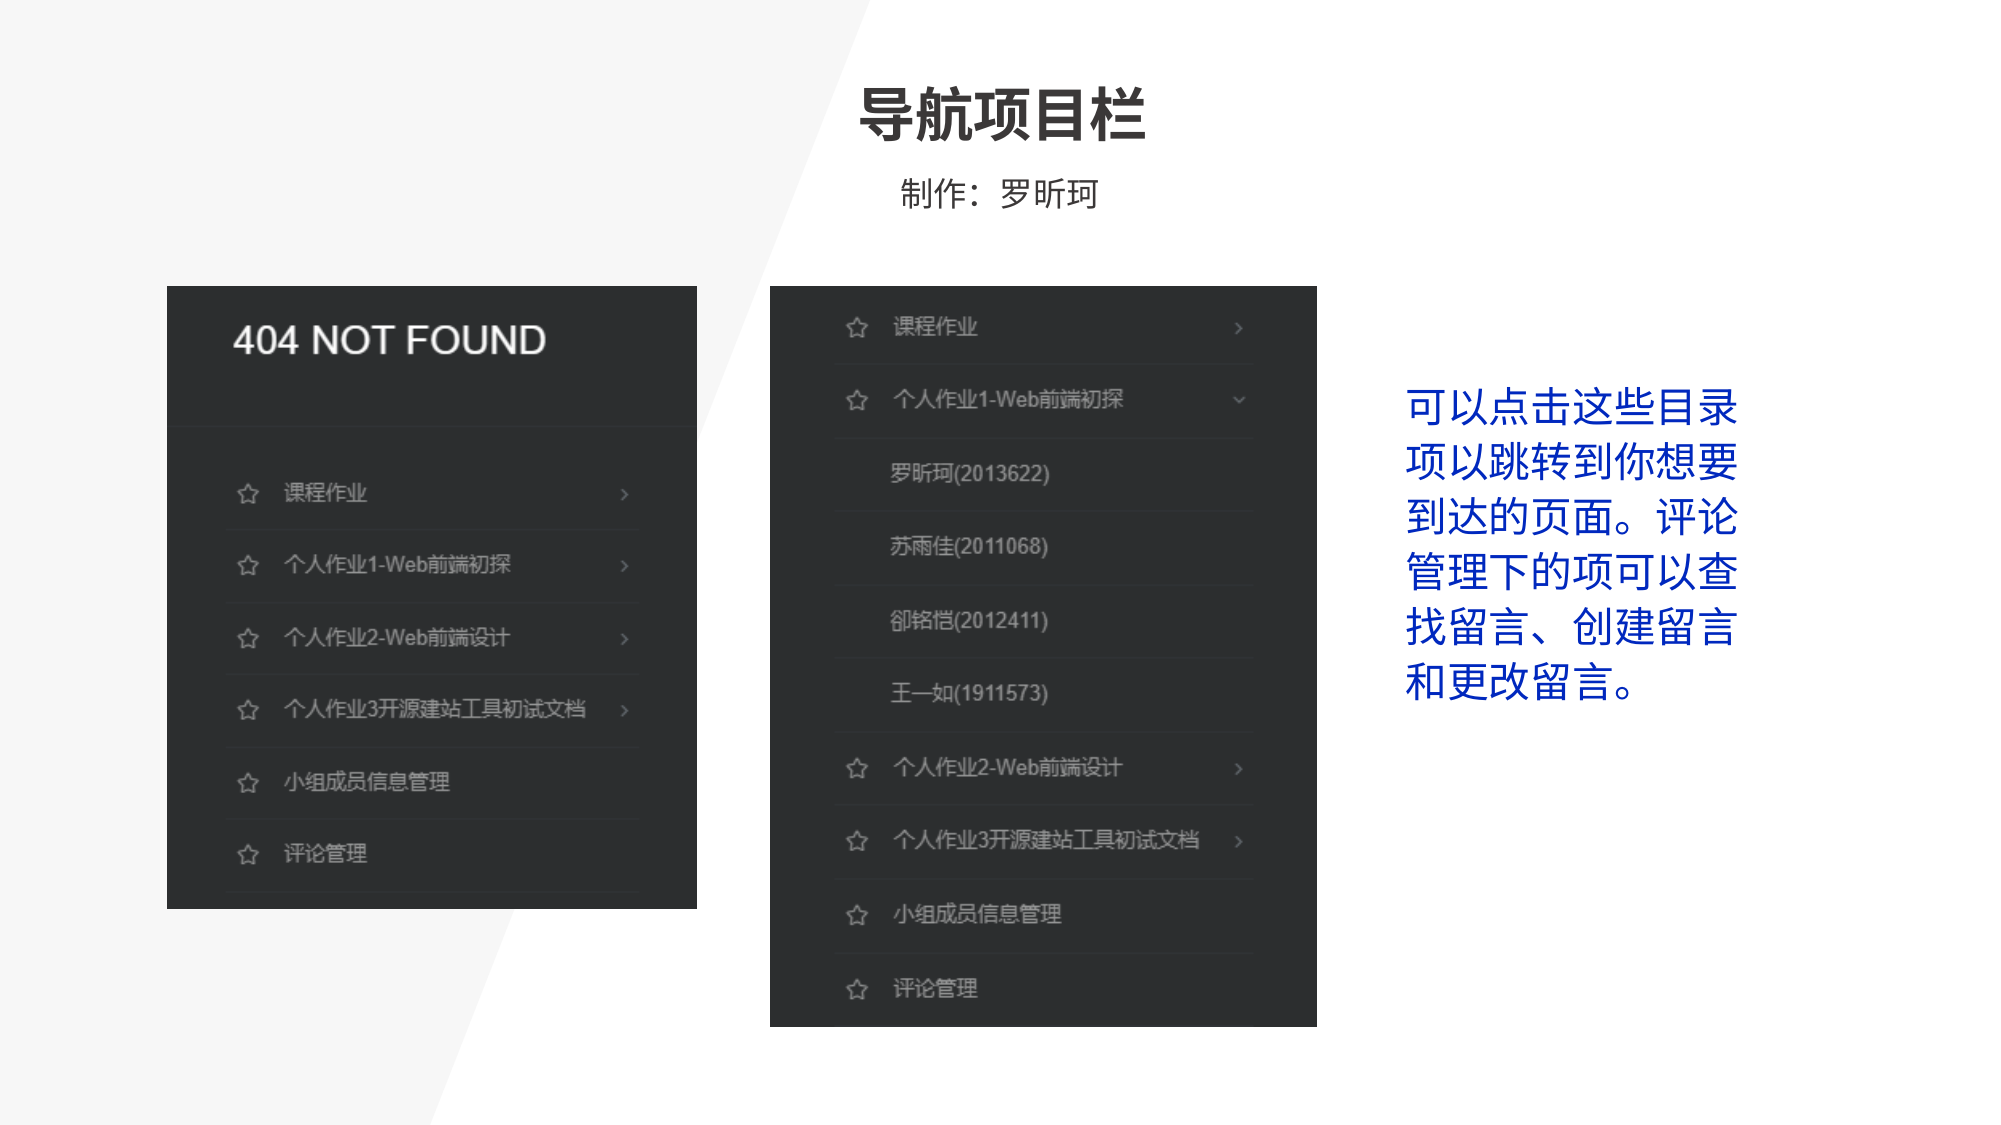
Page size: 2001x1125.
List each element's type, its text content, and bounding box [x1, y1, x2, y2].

text_box 导航项目栏 [375, 70, 1630, 226]
picture [167, 286, 697, 910]
text_box 制作：罗昕珂 [885, 165, 1115, 286]
picture [769, 286, 1317, 1028]
text_box 可以点击这些目录项以跳转到你想要到达的页面。评论管理下的项可以查找留言、创建留言和更改留言。 [1390, 368, 1775, 823]
